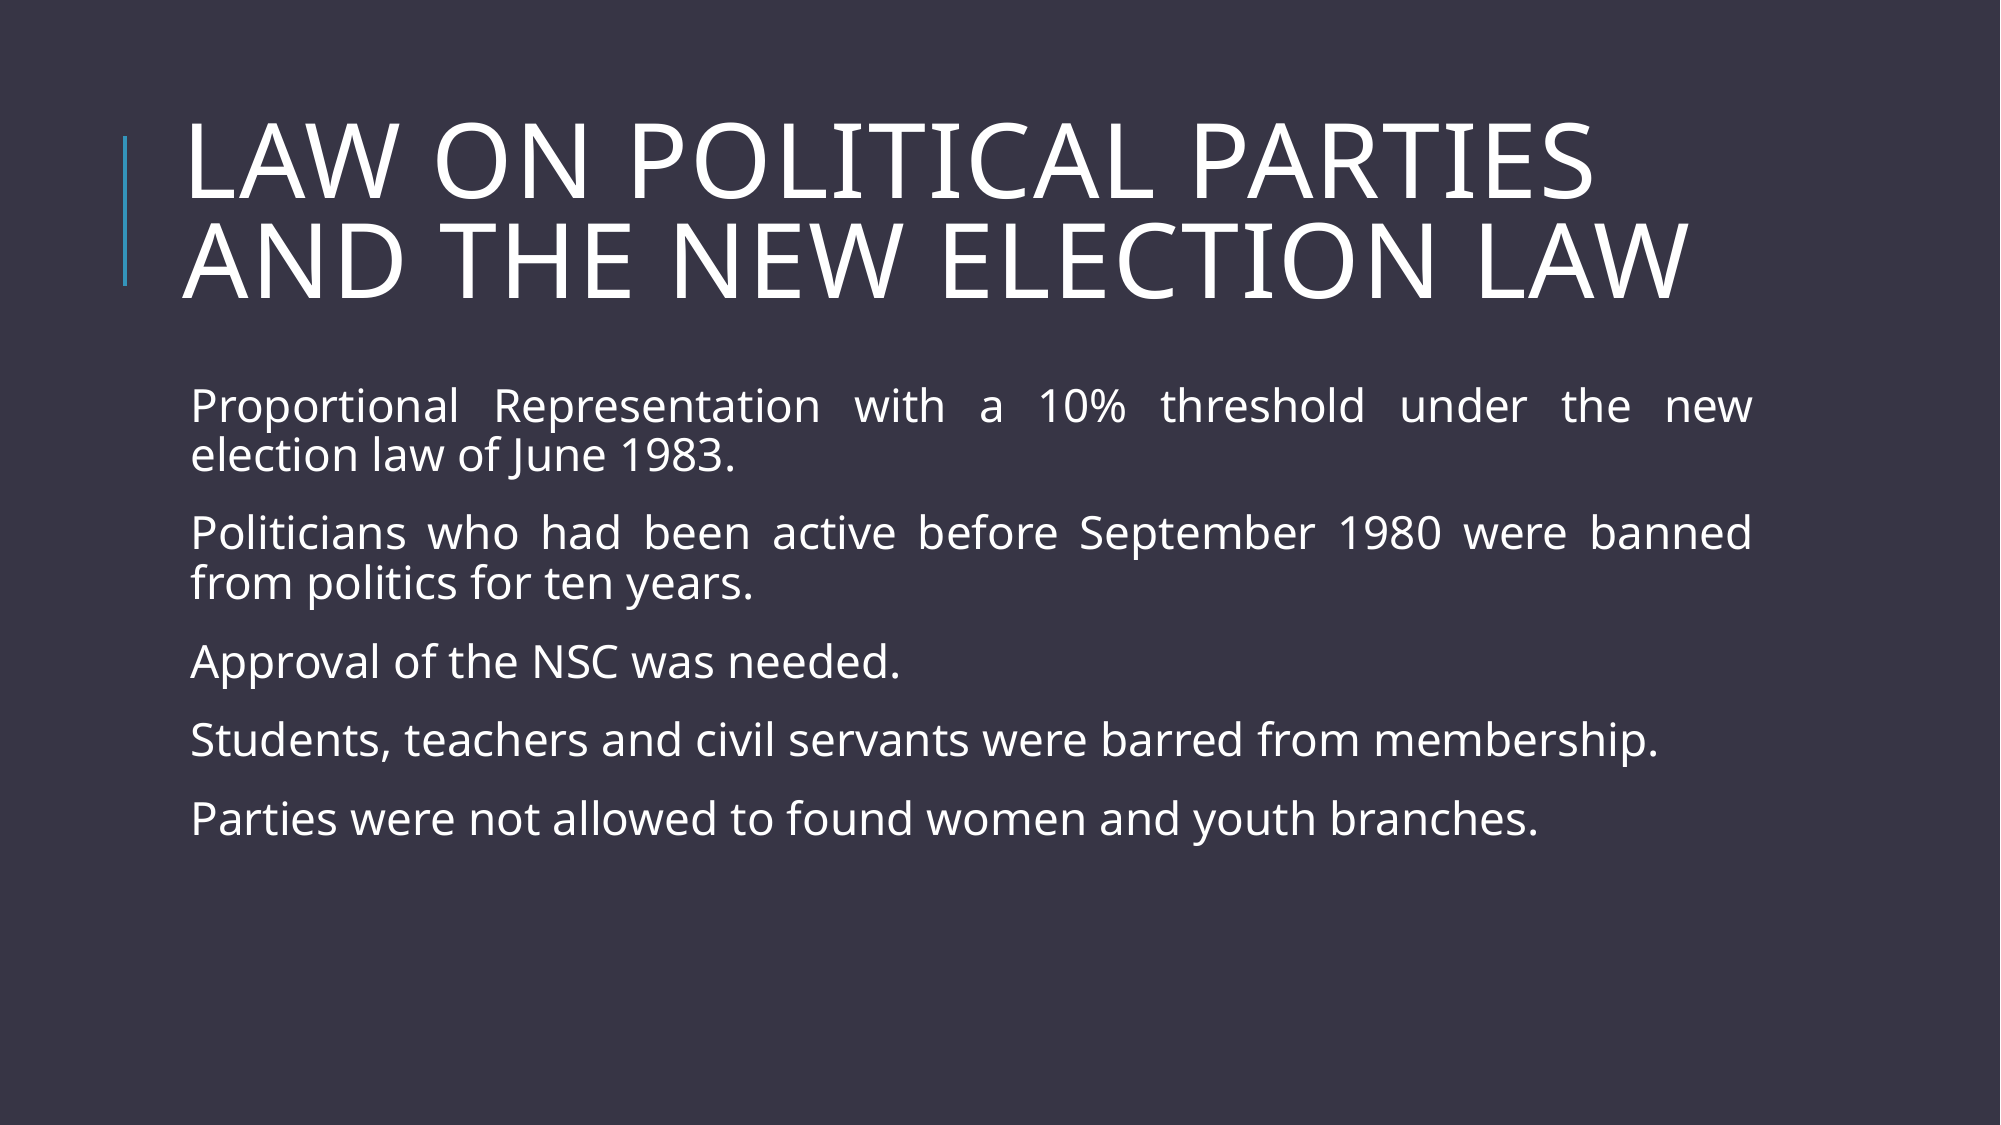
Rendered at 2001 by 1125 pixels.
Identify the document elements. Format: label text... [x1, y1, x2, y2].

list Proportional Representation with a 10% threshold under the new election law of June 1983. Politicians who had been active before September 1980 were banned from politics for ten years. Approval of the NSC was needed. Students, teachers and civil servants were barred from membership. Parties were not allowed to found women and youth branches. [168, 375, 1763, 1035]
title Law on PolItIcal PartIes and THE NEW ElectIon LAW [168, 96, 1763, 342]
